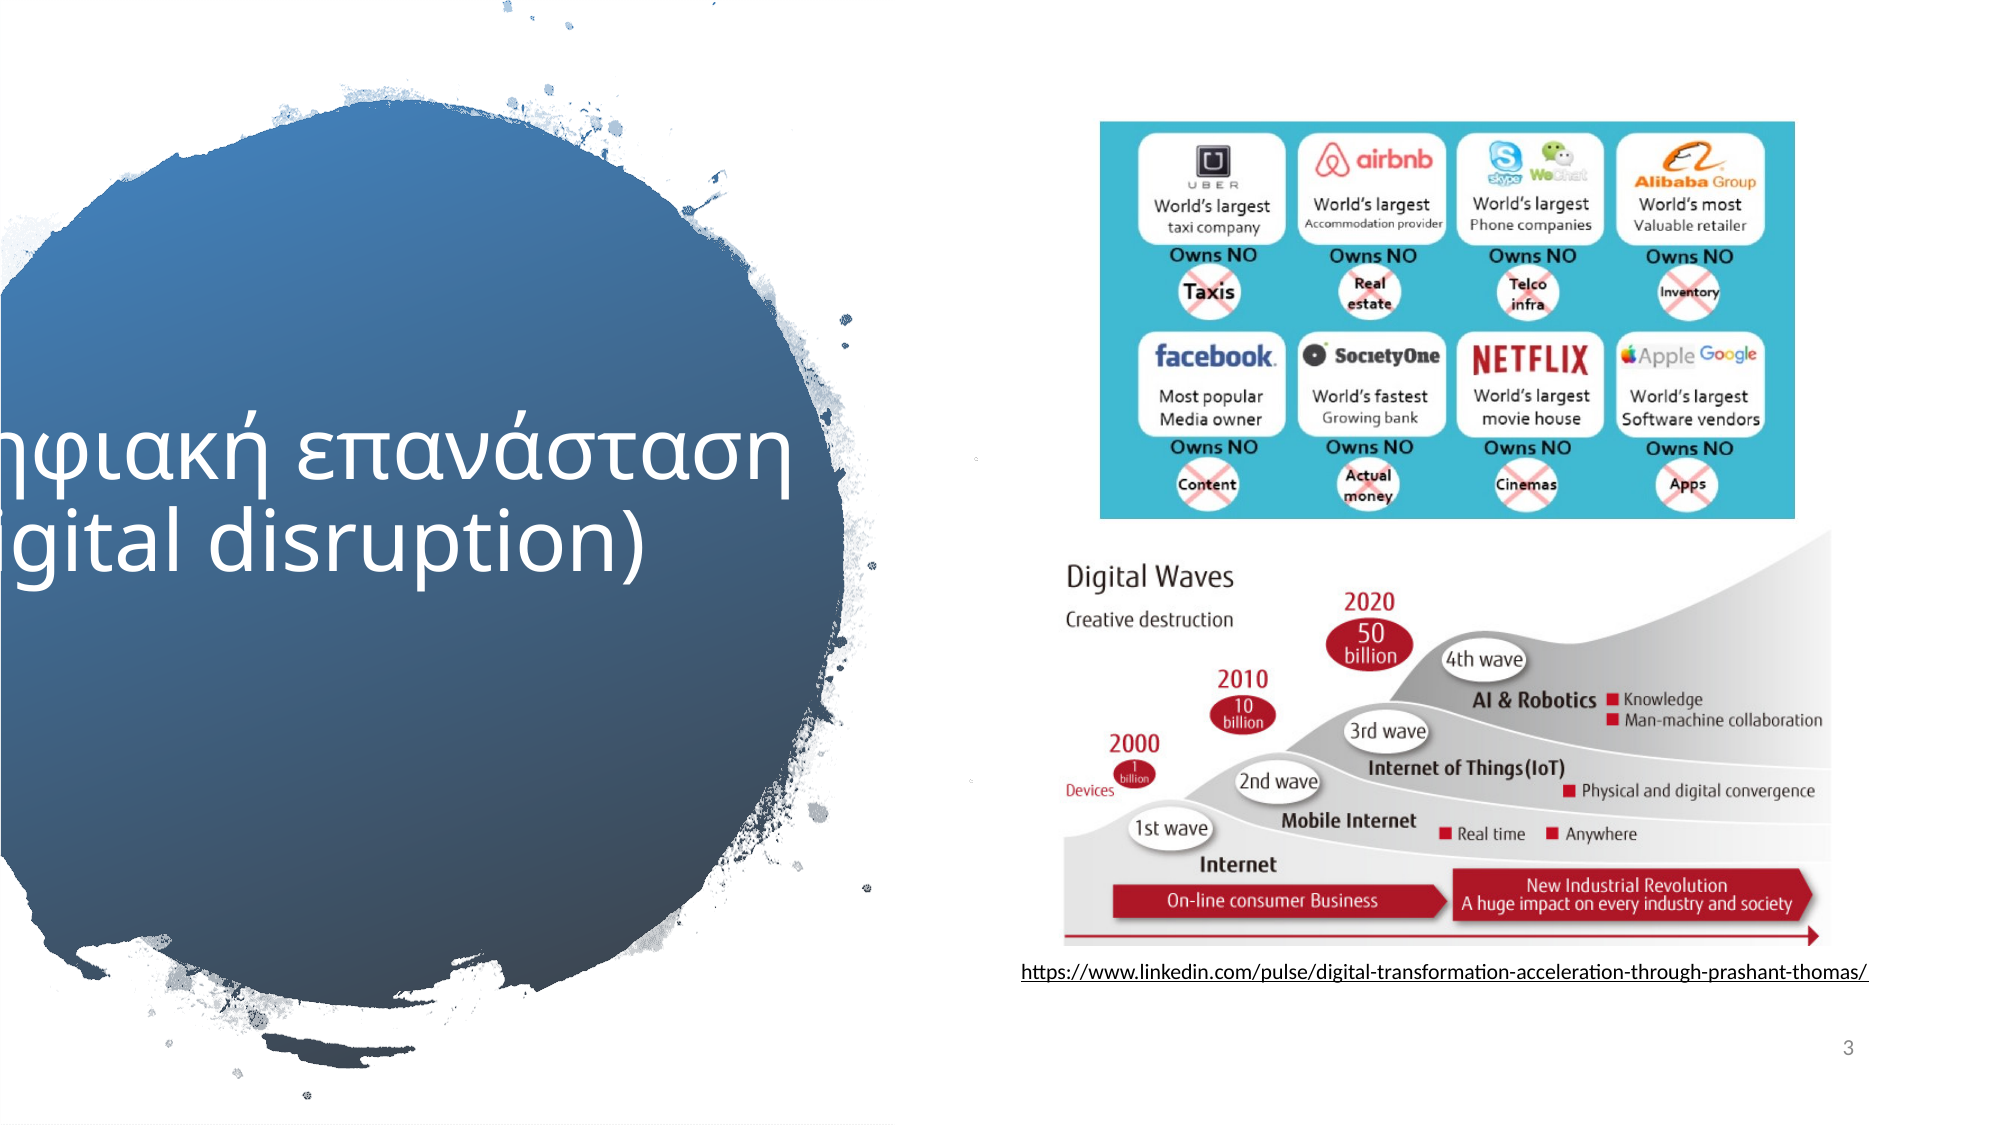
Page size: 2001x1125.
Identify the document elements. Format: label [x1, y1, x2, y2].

picture [0, 0, 2000, 1125]
list [1081, 118, 1813, 524]
